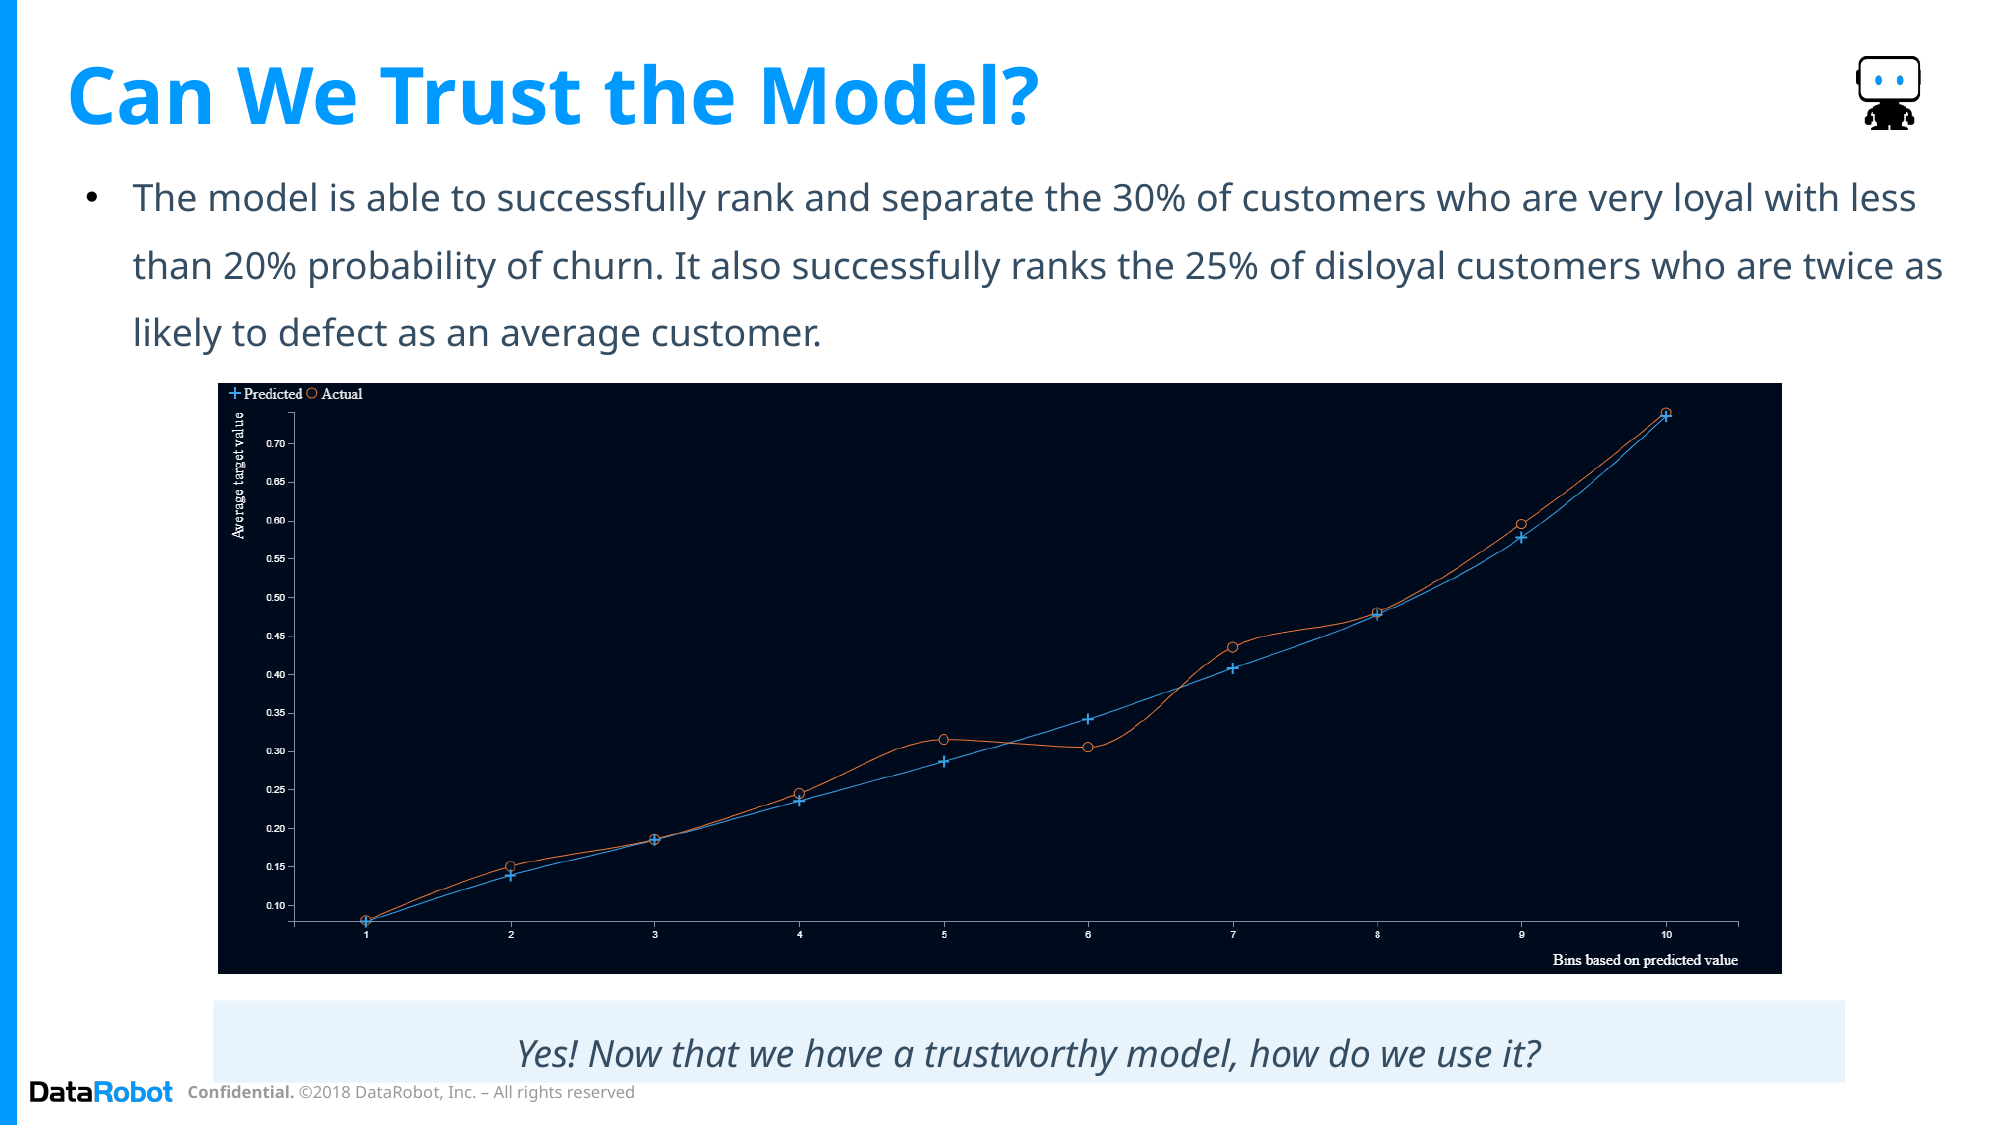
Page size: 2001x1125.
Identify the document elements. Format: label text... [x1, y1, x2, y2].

text_box Yes! Now that we have a trustworthy model, how do we use it? [213, 1000, 1845, 1083]
text_box The model is able to successfully rank and separate the 30% of customers who are very loyal with less than 20% probability of churn. It also successfully ranks the 25% of disloyal customers who are twice as likely to defect as an average customer. [70, 144, 1964, 362]
picture [1856, 56, 1921, 130]
picture [217, 383, 1783, 974]
title Can We Trust the Model? [51, 48, 1699, 130]
picture [28, 1081, 173, 1102]
